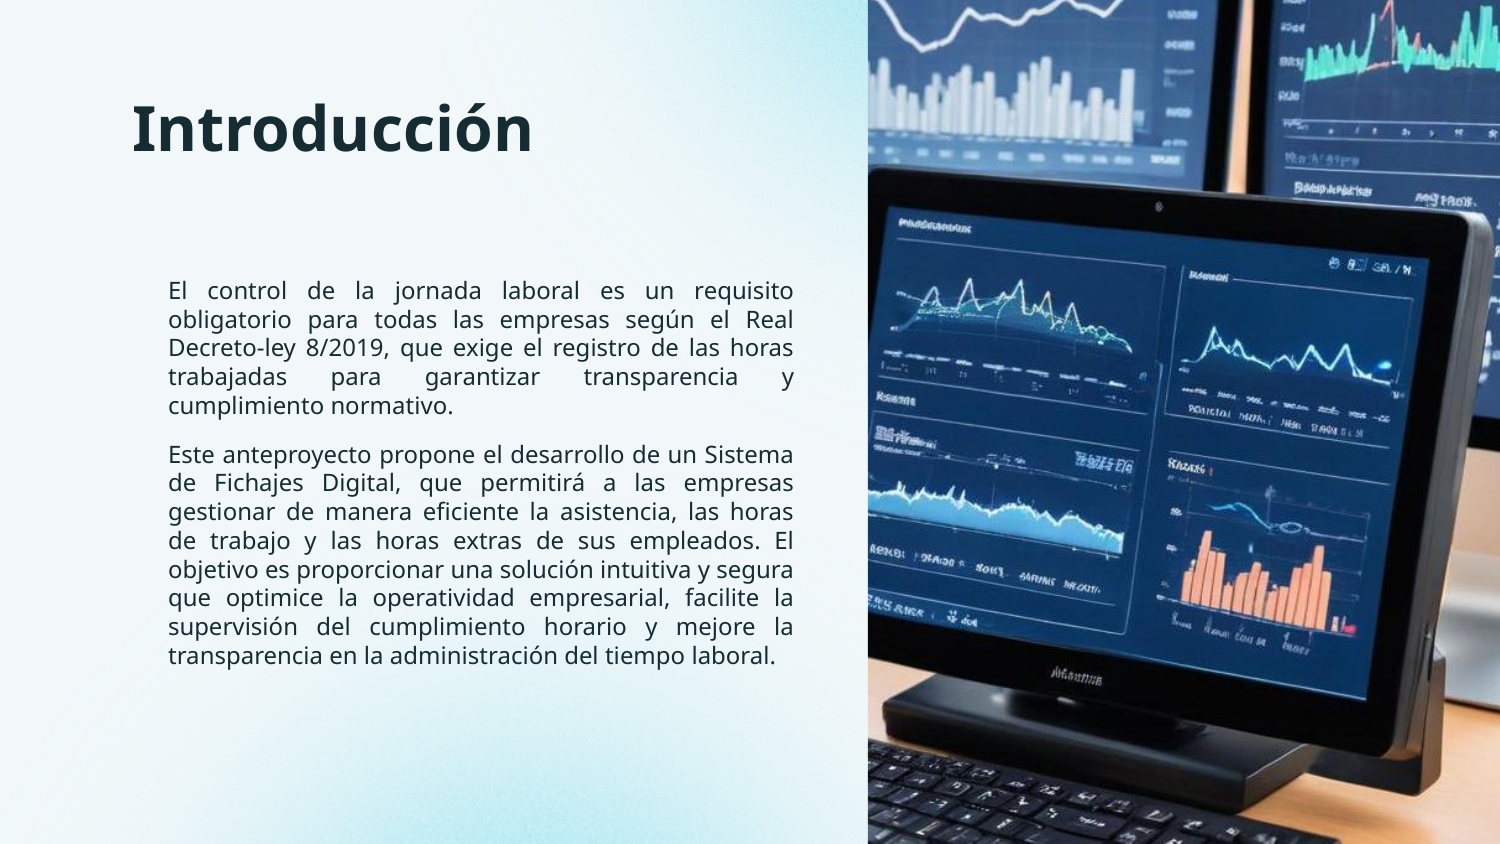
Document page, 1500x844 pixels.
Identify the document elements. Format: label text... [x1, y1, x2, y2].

subtitle El control de la jornada laboral es un requisito obligatorio para todas las empresas según el Real Decreto-ley 8/2019, que exige el registro de las horas trabajadas para garantizar transparencia y cumplimiento normativo. Este anteproyecto propone el desarrollo de un Sistema de Fichajes Digital, que permitirá a las empresas gestionar de manera eficiente la asistencia, las horas de trabajo y las horas extras de sus empleados. El objetivo es proporcionar una solución intuitiva y segura que optimice la operatividad empresarial, facilite la supervisión del cumplimiento horario y mejore la transparencia en la administración del tiempo laboral. [117, 260, 810, 713]
title Introducción [117, 73, 574, 244]
text_box [0, 512, 867, 844]
picture [867, 0, 1500, 844]
text_box [409, 0, 867, 563]
